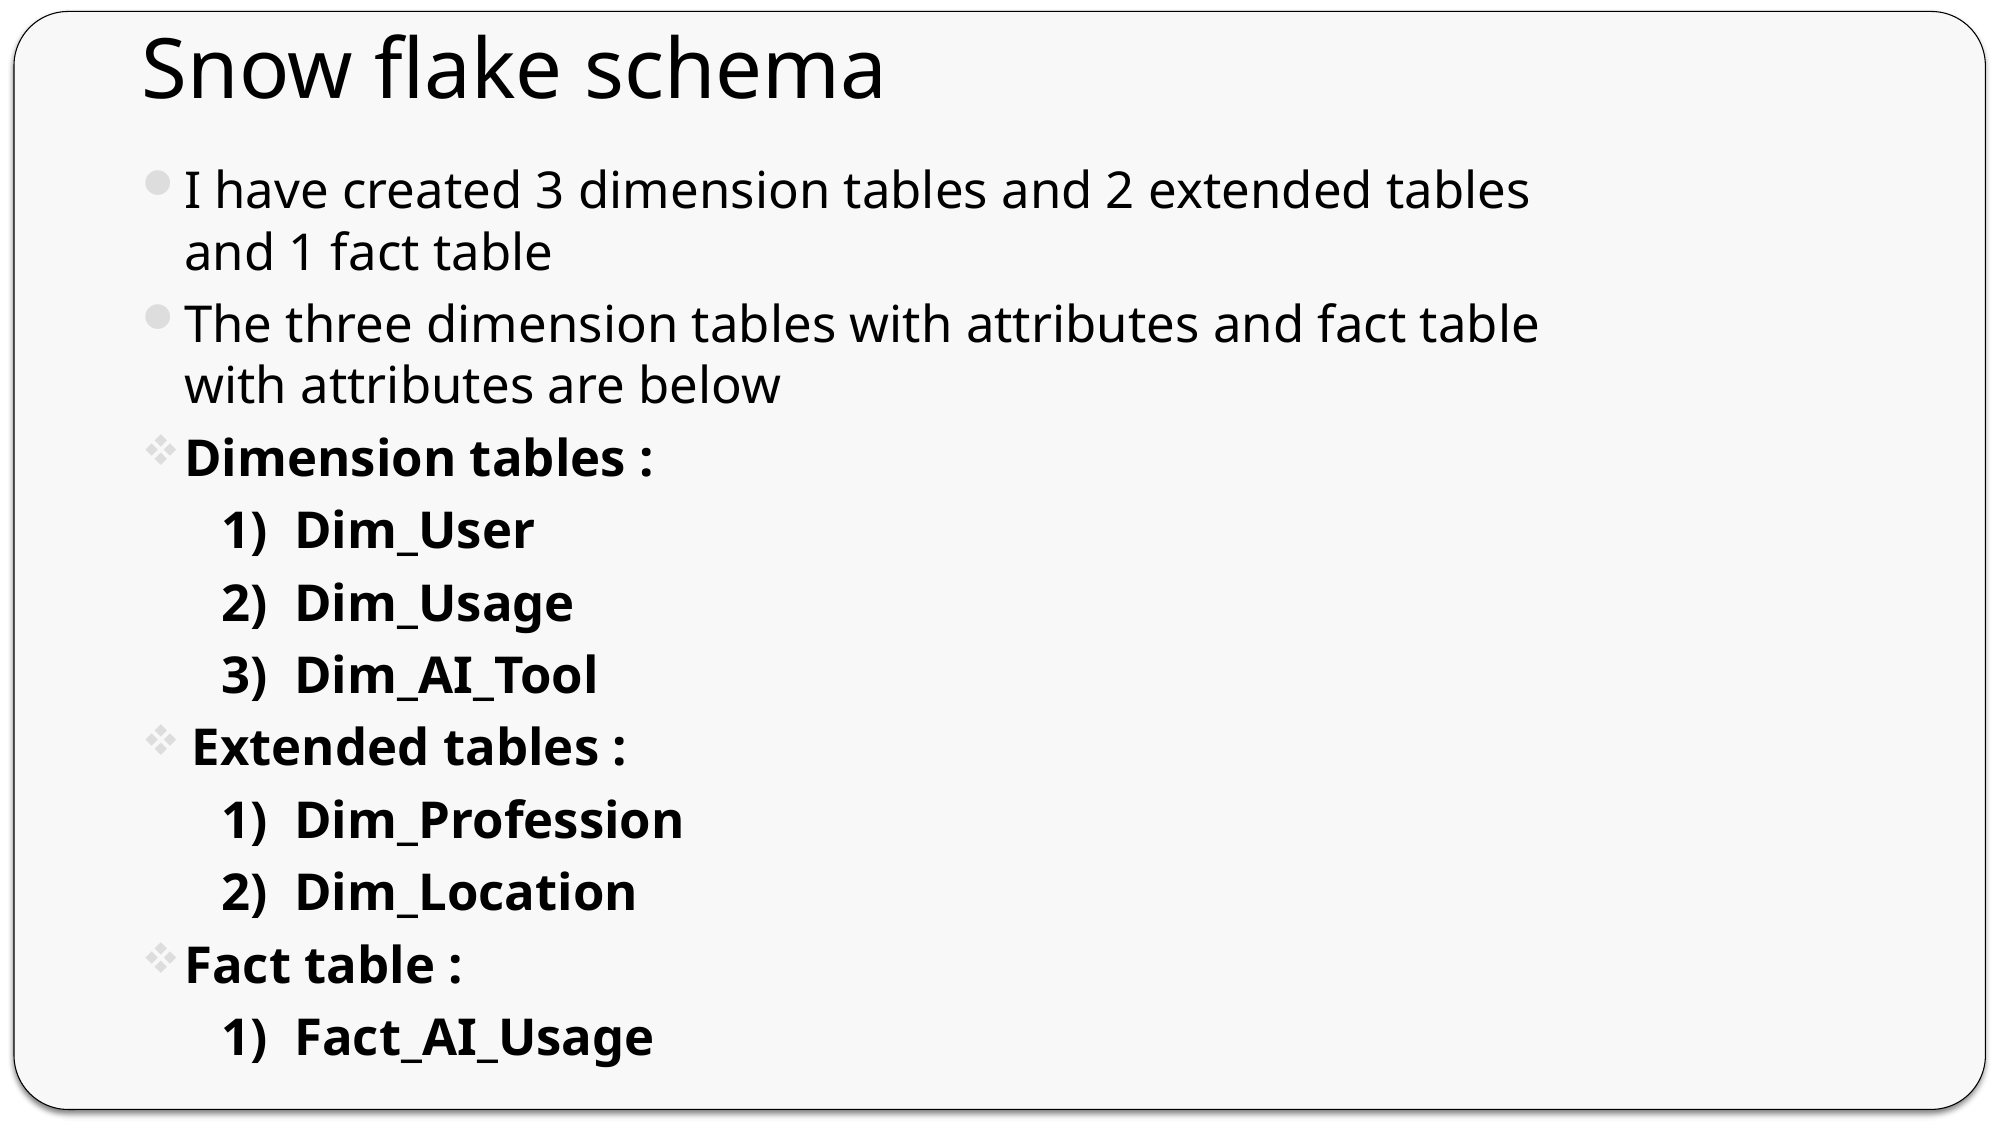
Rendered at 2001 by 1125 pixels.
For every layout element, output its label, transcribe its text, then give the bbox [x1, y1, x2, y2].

title Snow flake schema [127, 0, 1718, 130]
list I have created 3 dimension tables and 2 extended tables and 1 fact table The three dimension tables with attributes and fact table with attributes are below Dimension tables : 1) Dim_User 2) Dim_Usage 3) Dim_AI_Tool Extended tables : 1) Dim_Profession 2) Dim_Location Fact table : 1) Fact_AI_Usage [127, 150, 1617, 1083]
